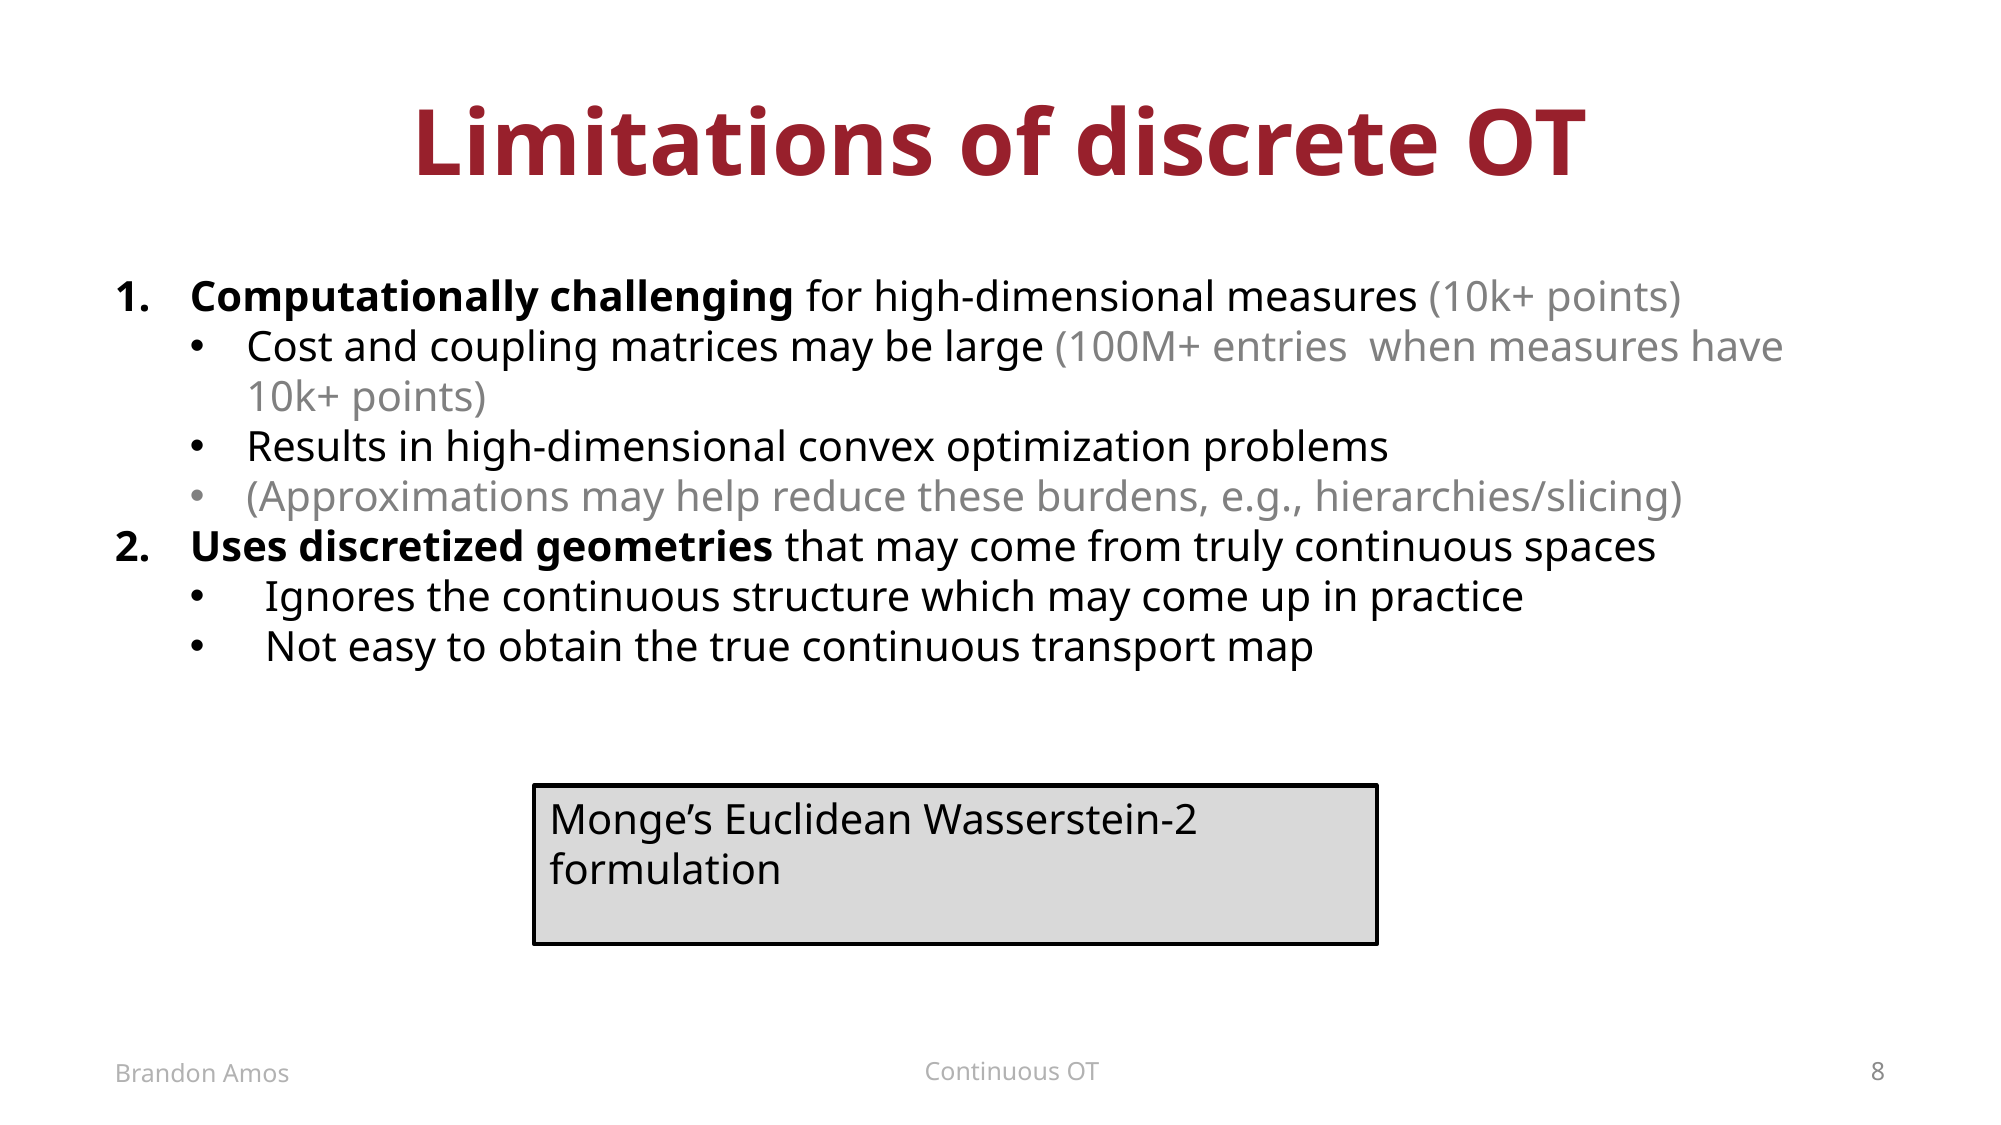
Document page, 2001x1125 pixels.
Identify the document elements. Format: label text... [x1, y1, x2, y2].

title Limitations of discrete OT [99, 45, 1900, 233]
footer Continuous OT [590, 1042, 1433, 1103]
slide_number Brandon Amos [99, 1042, 567, 1103]
slide_number 8 [1433, 1042, 1900, 1103]
list Computationally challenging for high-dimensional measures (10k+ points) Cost and coupling matrices may be large (100M+ entries when measures have 10k+ points) Results in high-dimensional convex optimization problems (Approximations may help reduce these burdens, e.g., hierarchies/slicing) Uses discretized geometries that may come from truly continuous spaces Ignores the continuous structure which may come up in practice Not easy to obtain the true continuous transport map [99, 262, 1900, 1005]
